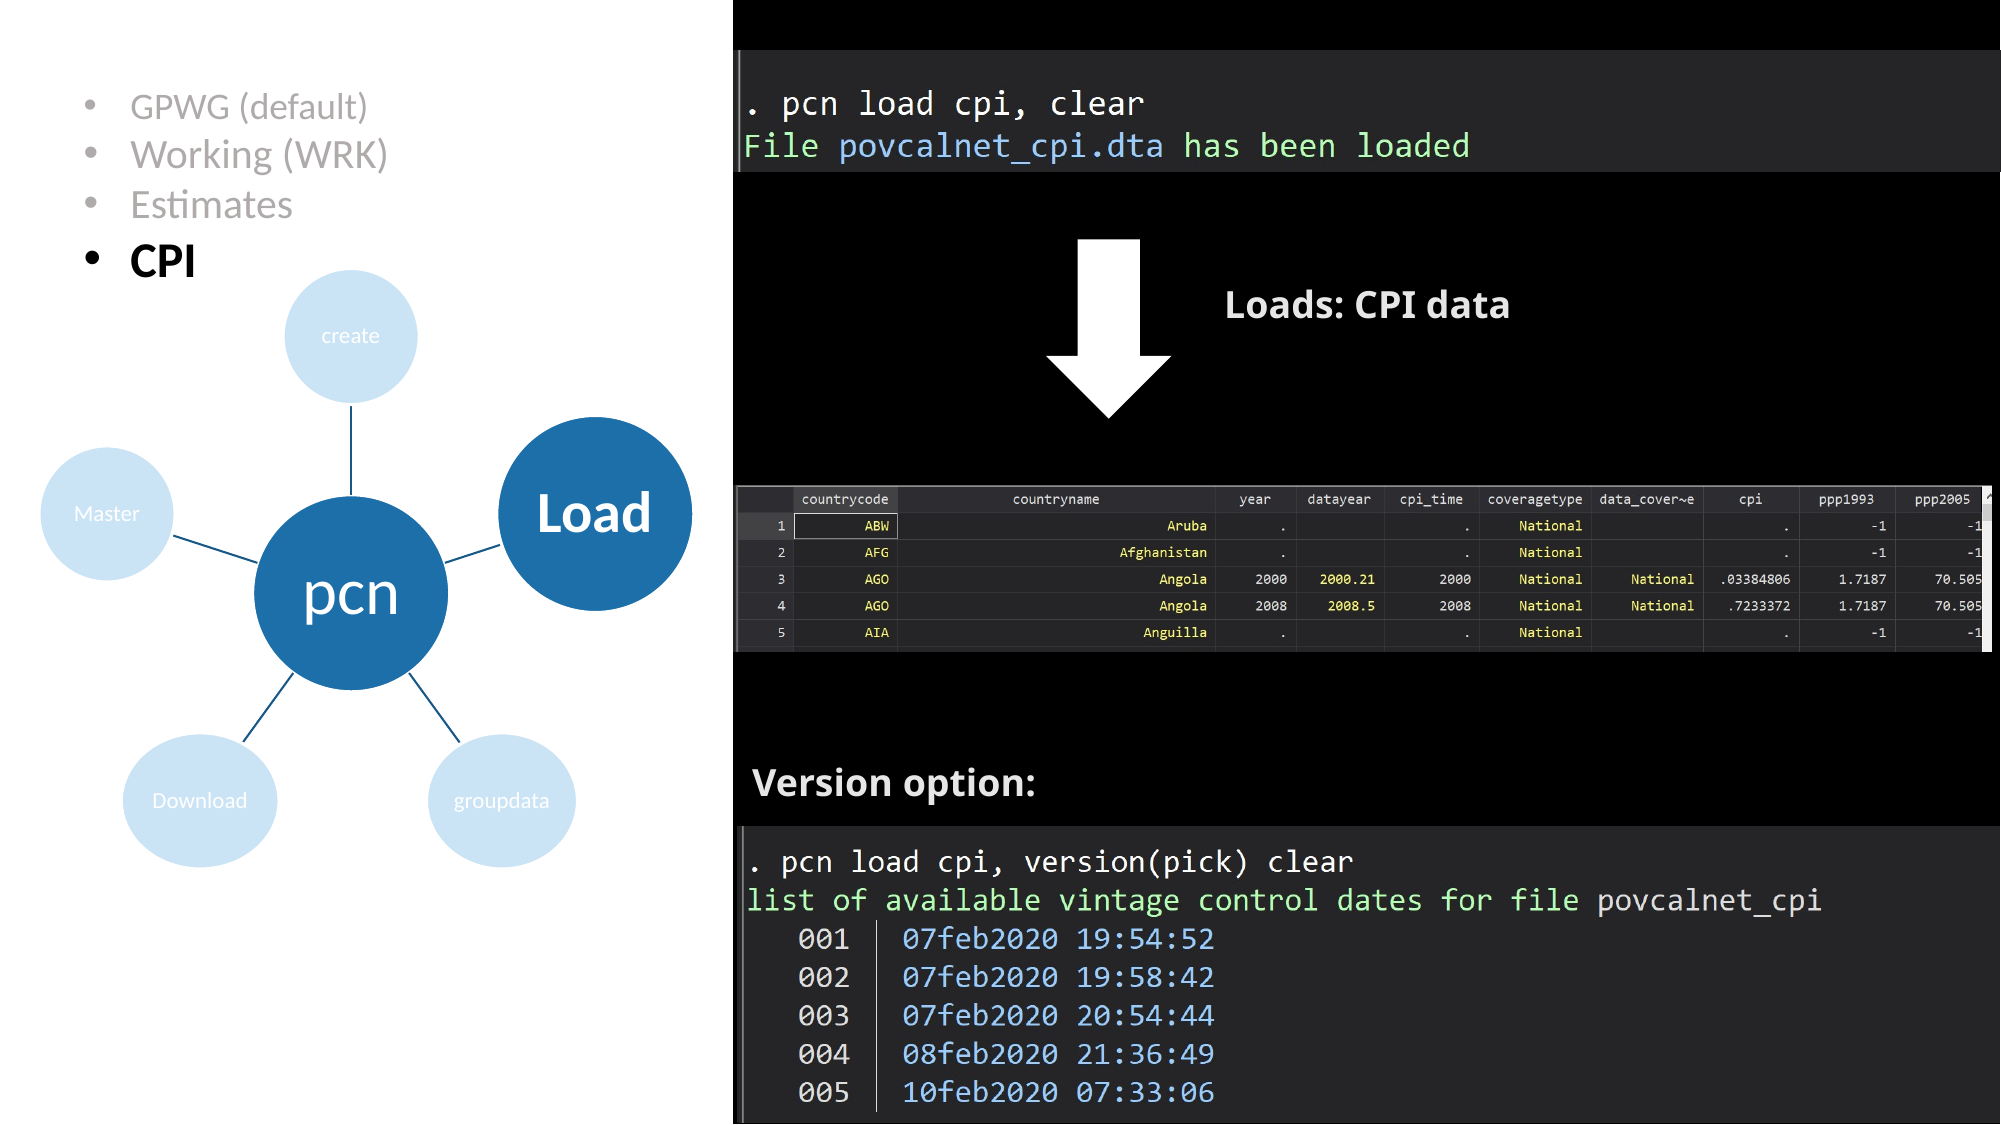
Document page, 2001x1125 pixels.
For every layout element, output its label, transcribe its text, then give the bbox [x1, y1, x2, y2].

text_box GPWG (default) Working (WRK) Estimates CPI [68, 74, 586, 212]
text_box [733, 172, 2000, 1124]
picture [733, 50, 2001, 172]
text_box [733, 0, 2000, 50]
picture [733, 485, 1992, 652]
text_box Version option: [737, 751, 1460, 811]
picture [737, 826, 2000, 1123]
text_box [1046, 239, 1172, 419]
text_box Loads: CPI data [1209, 273, 1932, 334]
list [20, 212, 712, 926]
